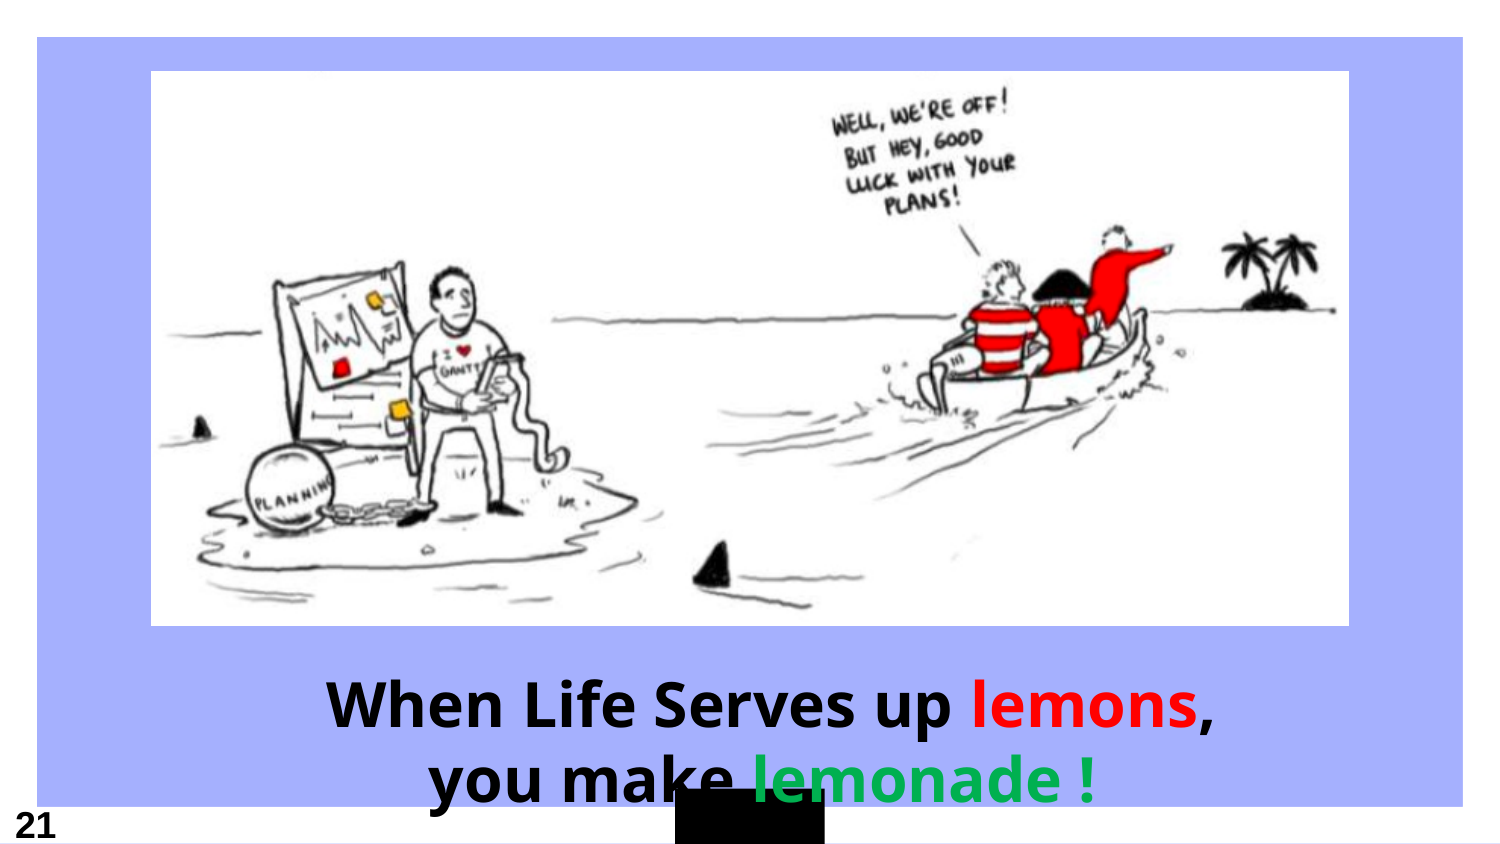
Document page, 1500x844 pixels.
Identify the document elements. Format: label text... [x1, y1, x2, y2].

picture [151, 71, 1349, 626]
text_box When Life Serves up lemons, you make lemonade ! [288, 650, 1254, 772]
text_box 21 [0, 786, 74, 844]
